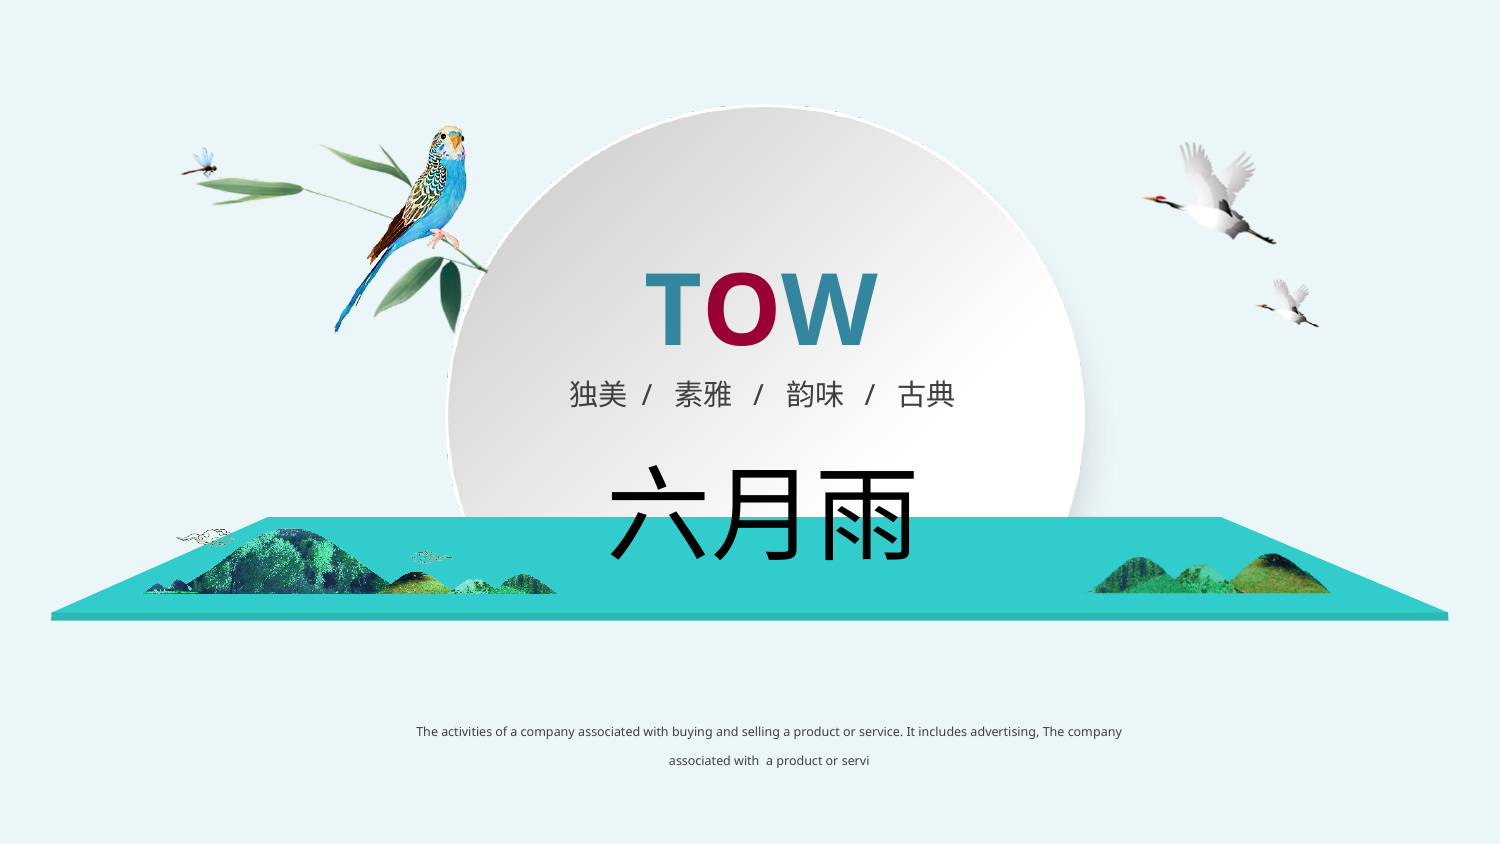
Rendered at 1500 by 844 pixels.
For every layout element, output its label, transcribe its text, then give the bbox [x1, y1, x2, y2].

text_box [51, 516, 1449, 621]
text_box The activities of a company associated with buying and selling a product or service. It includes advertising, The company associated with a product or servi [396, 701, 1142, 775]
picture [1011, 534, 1364, 596]
picture [118, 87, 1328, 594]
